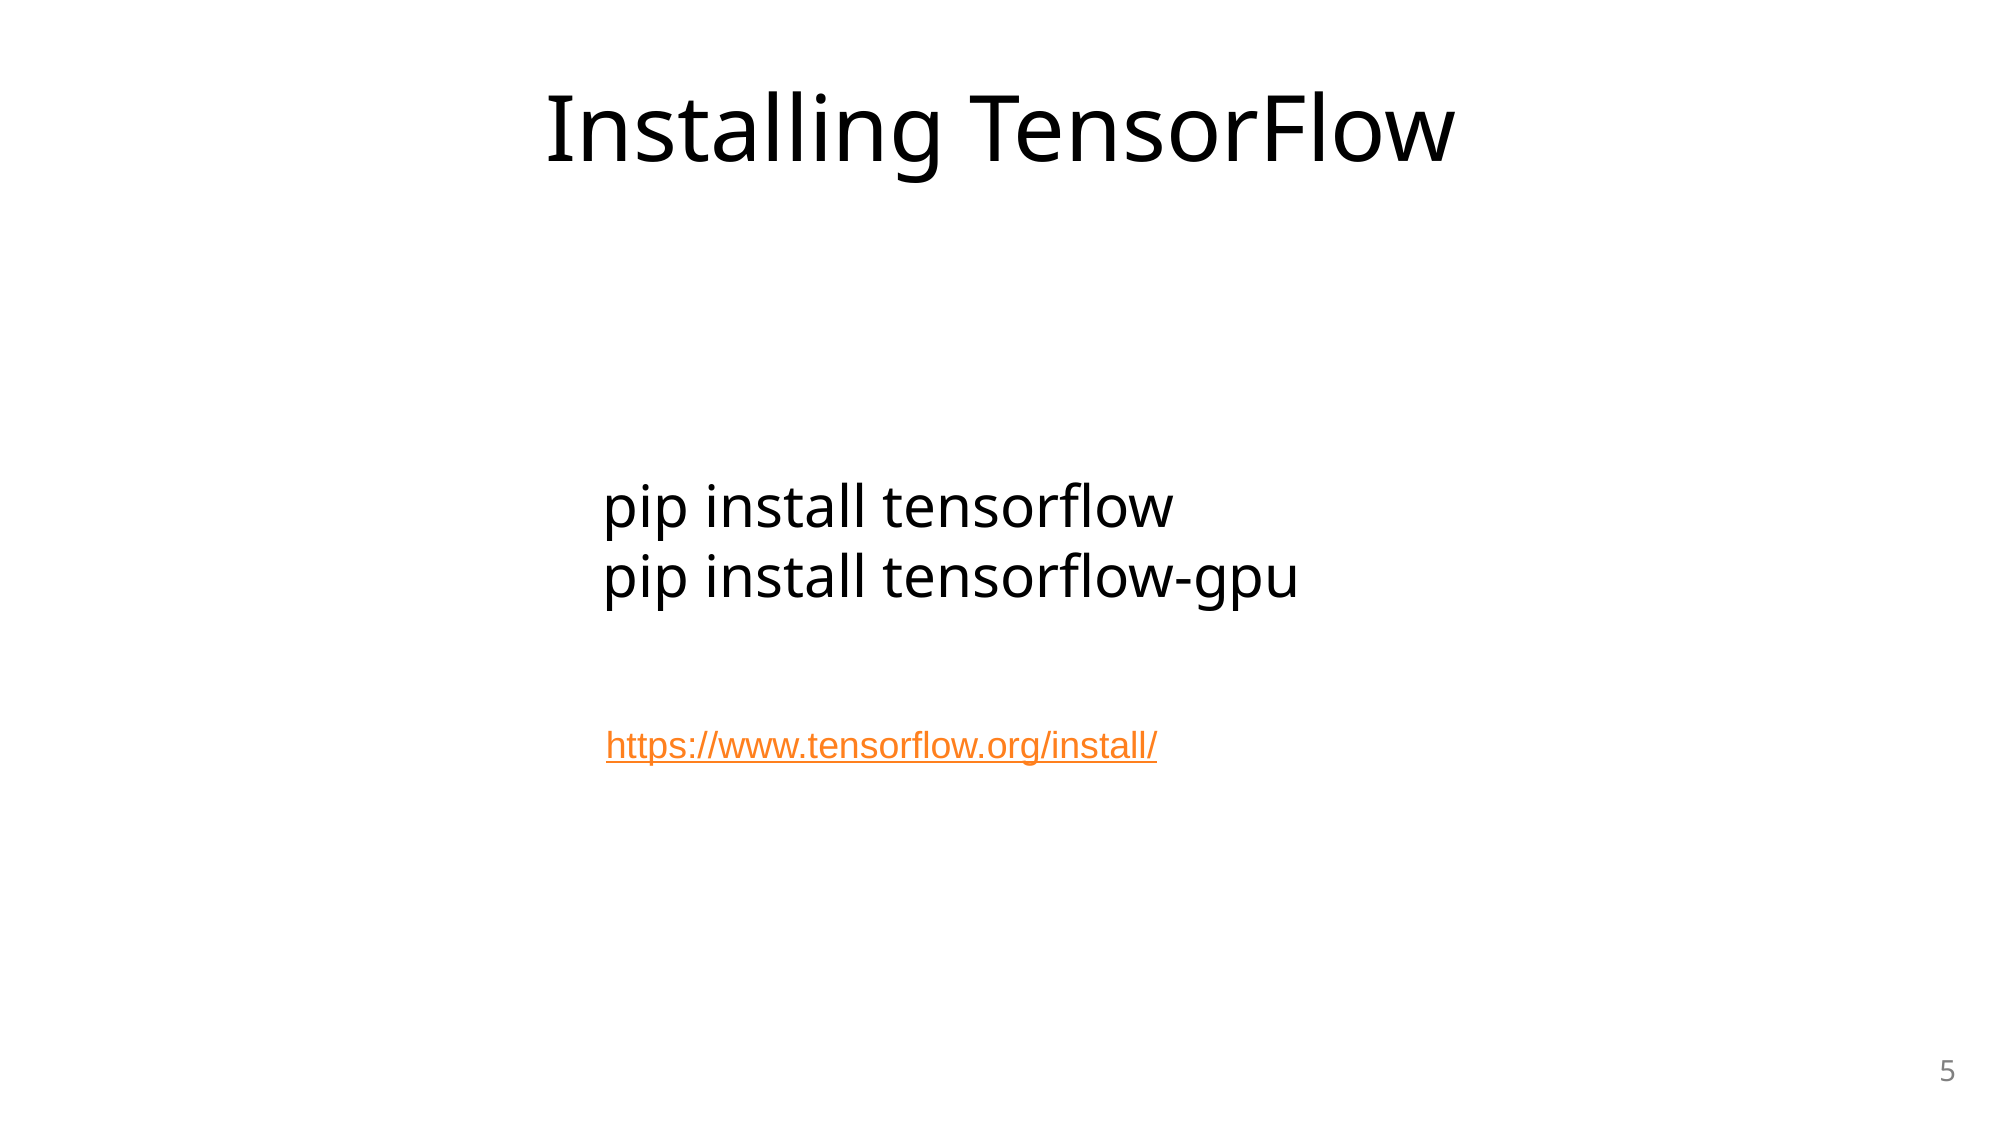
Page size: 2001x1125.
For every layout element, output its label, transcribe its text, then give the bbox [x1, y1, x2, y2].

text_box Installing TensorFlow [45, 31, 1959, 219]
text_box pip install tensorflow pip install tensorflow-gpu [587, 461, 1350, 617]
text_box https://www.tensorflow.org/install/ [591, 713, 1173, 774]
slide_number 5 [1874, 1042, 1972, 1103]
